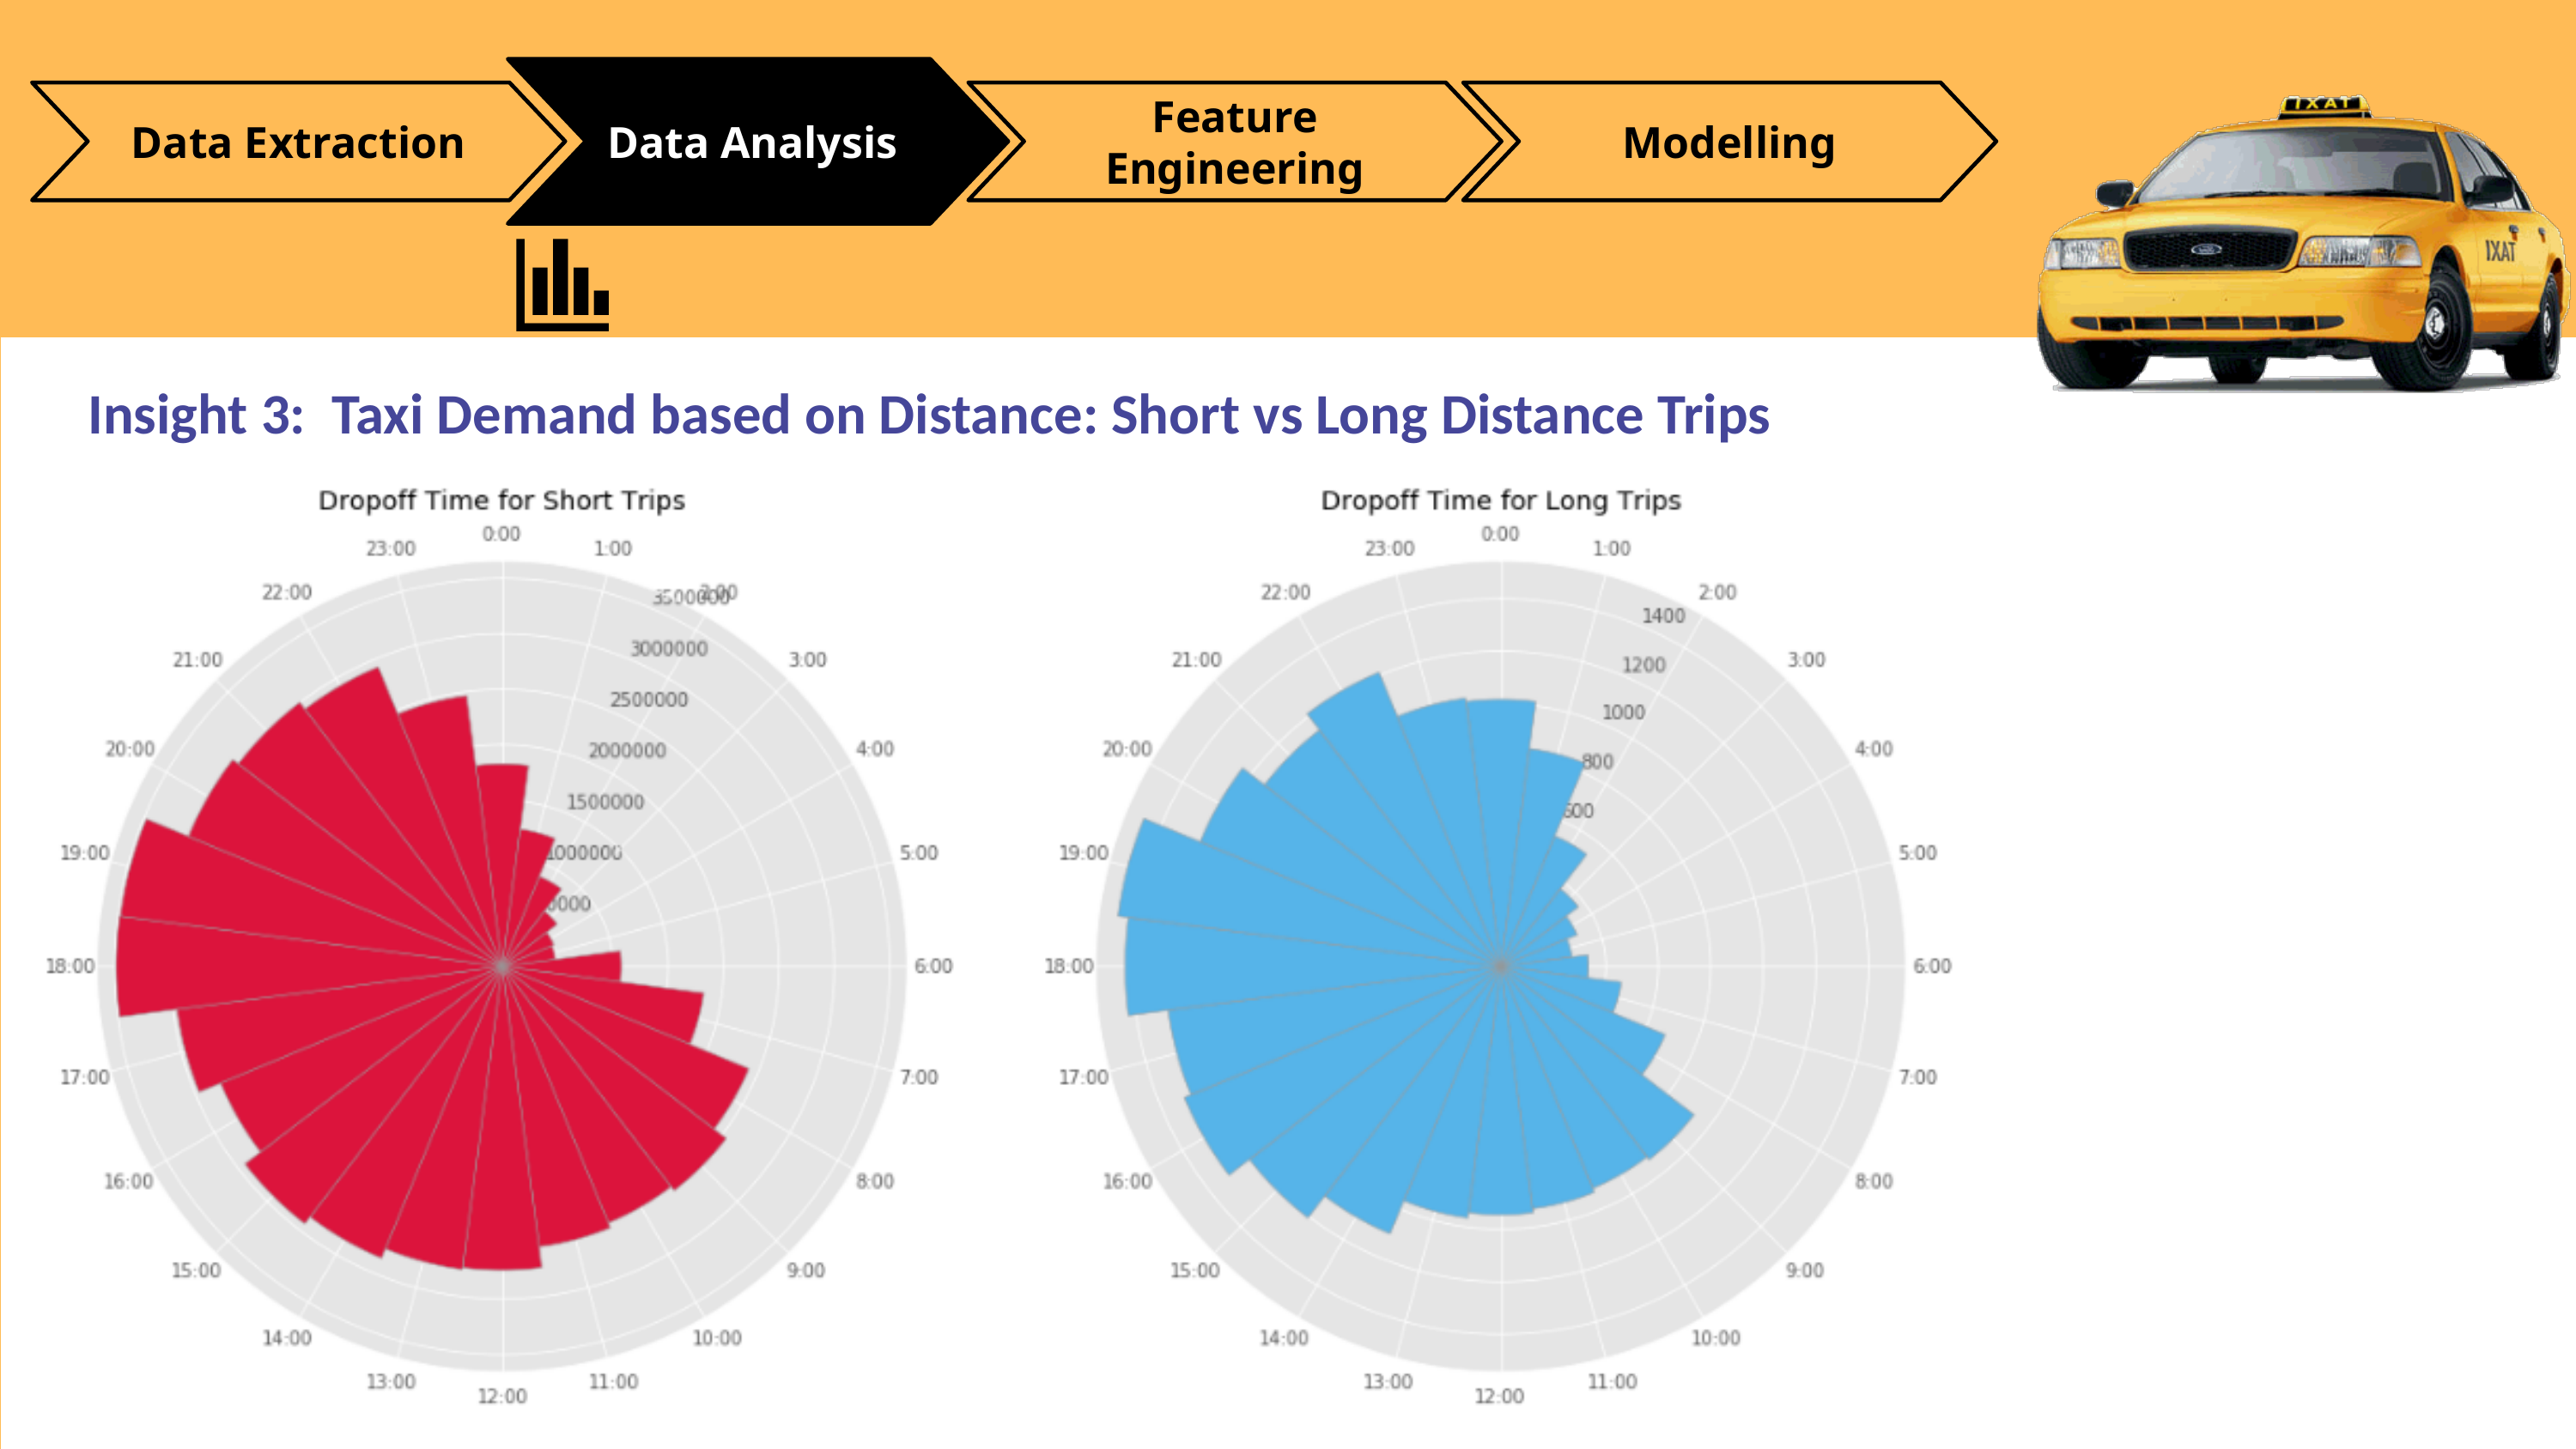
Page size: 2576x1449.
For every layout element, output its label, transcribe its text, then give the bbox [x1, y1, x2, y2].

text_box Data Extraction [30, 80, 567, 203]
text_box Modelling [1461, 80, 1970, 203]
text_box Feature Engineering [966, 80, 1504, 203]
picture [1, 82, 2576, 1449]
text_box Data Analysis [506, 57, 1010, 226]
